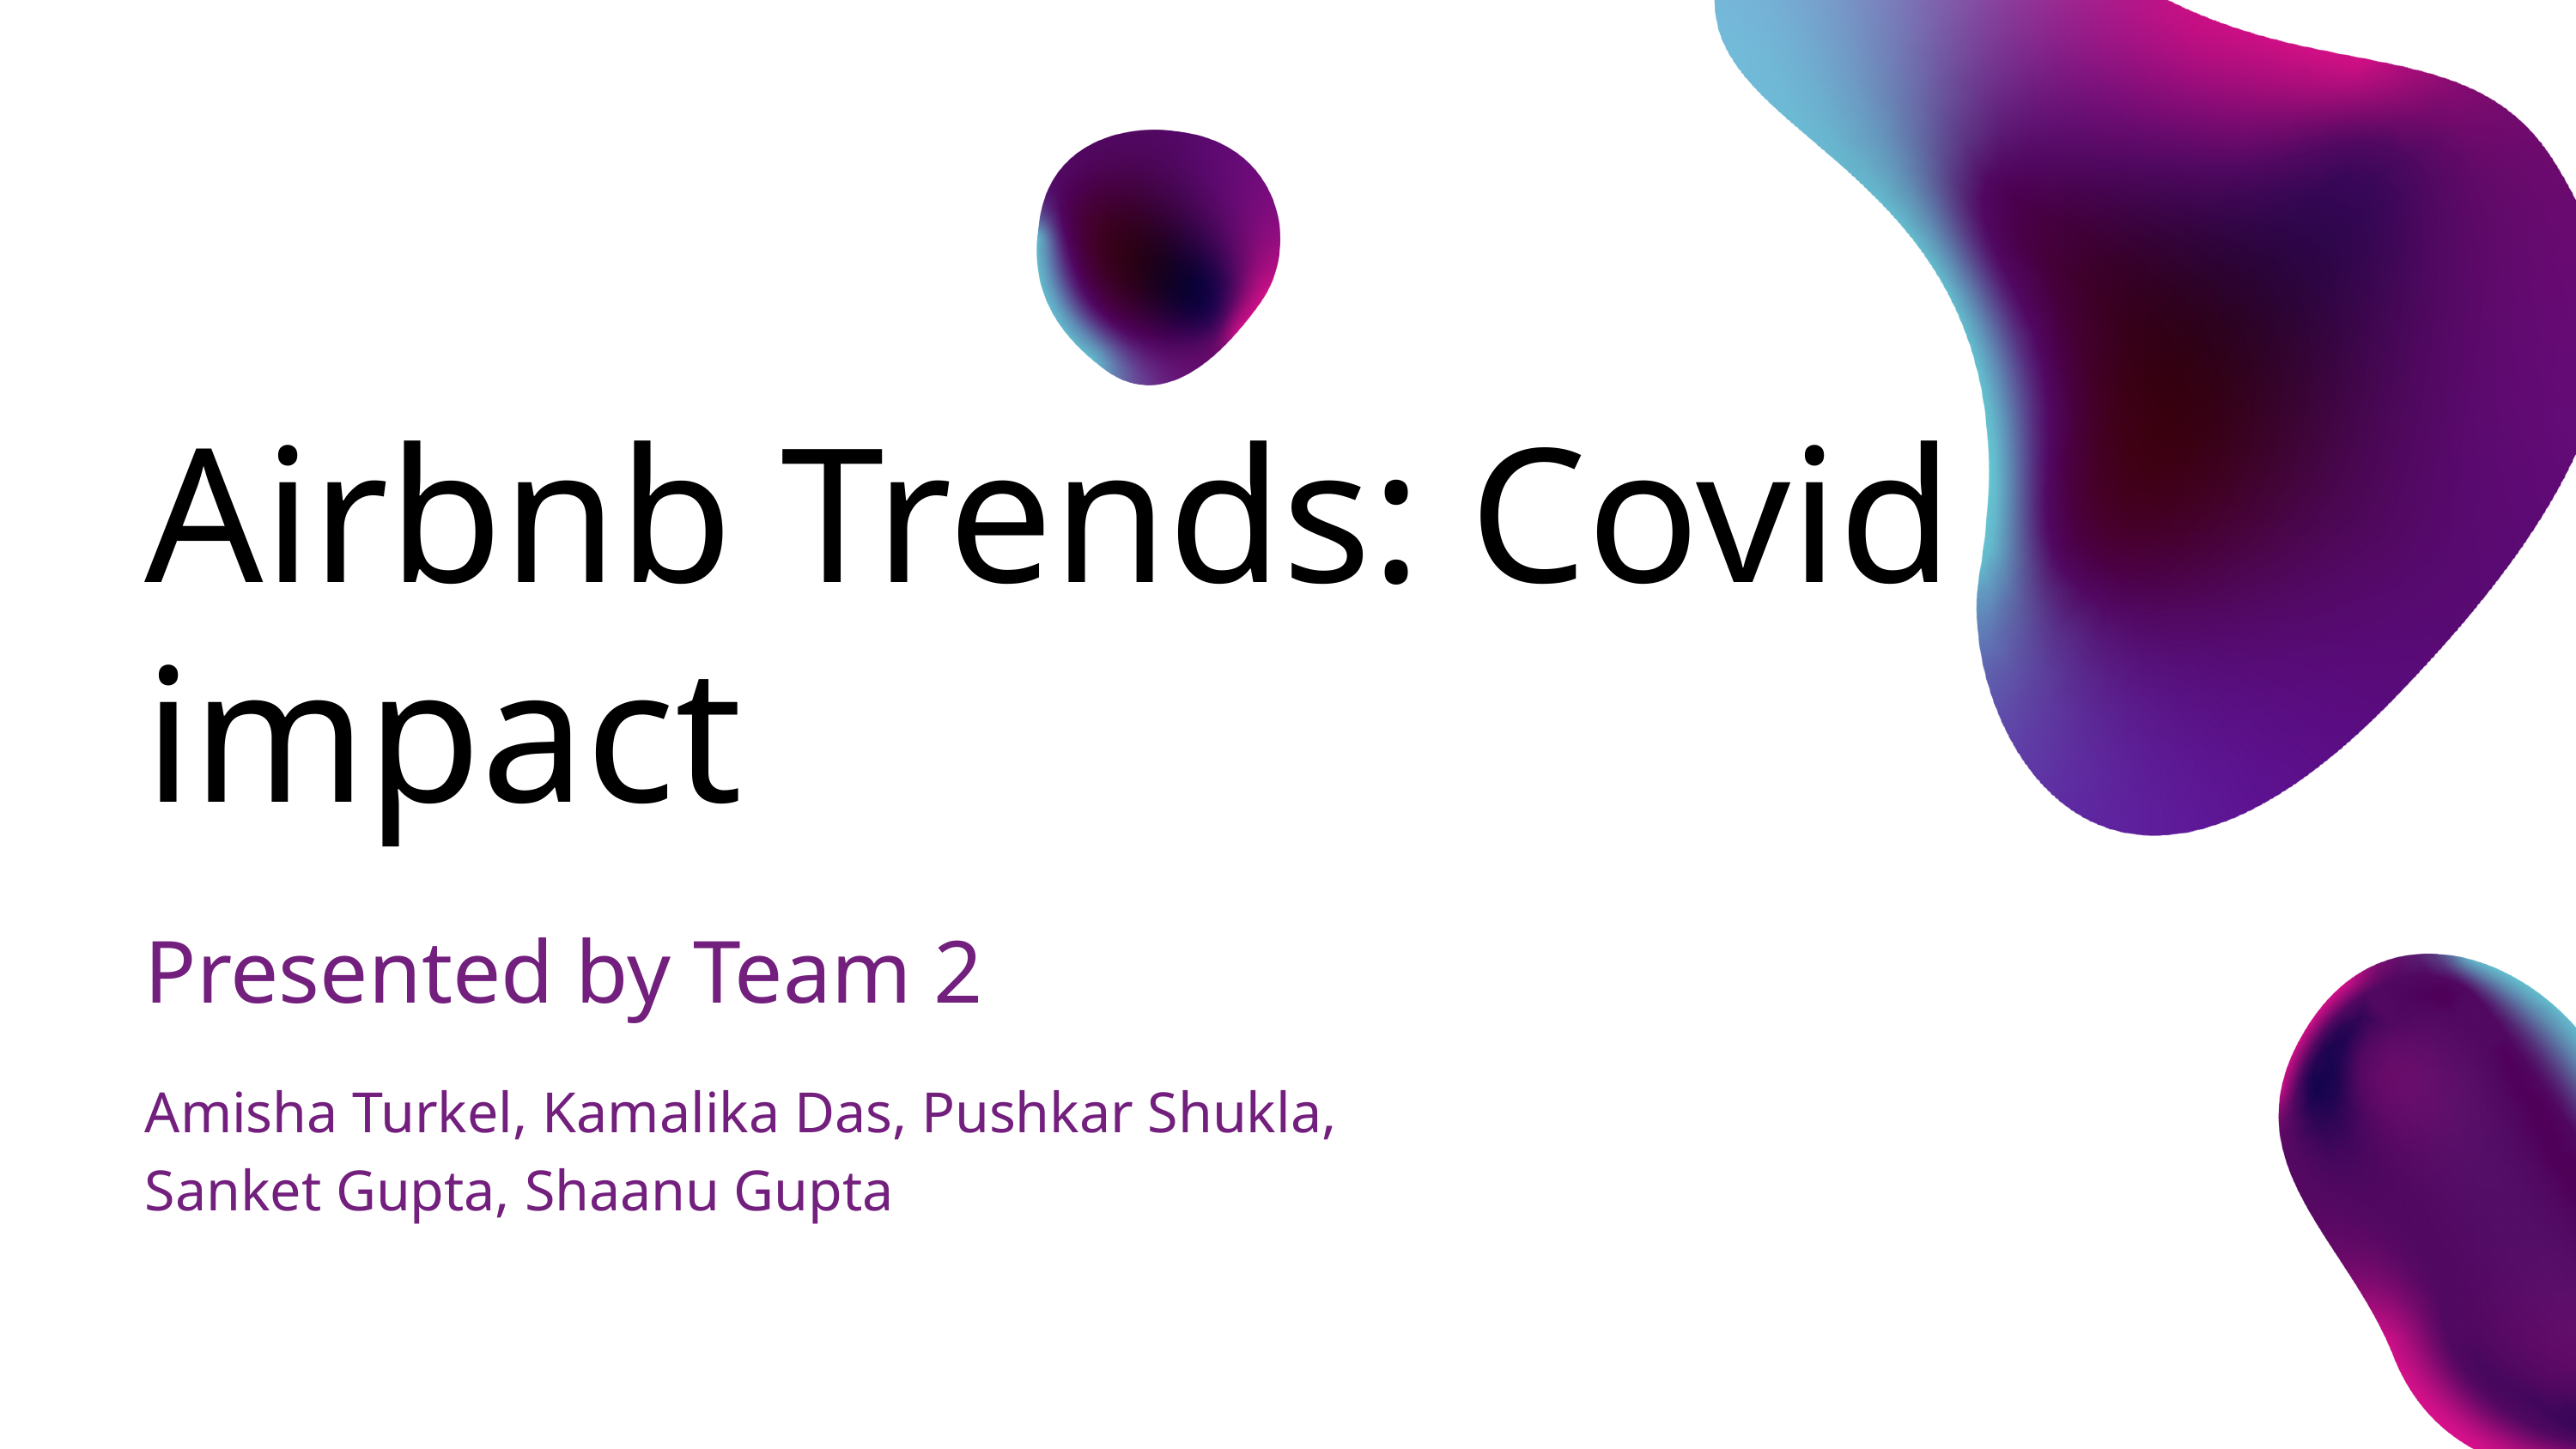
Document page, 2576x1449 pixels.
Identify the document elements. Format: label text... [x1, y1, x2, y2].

picture [1683, 0, 2576, 846]
text_box Amisha Turkel, Kamalika Das, Pushkar Shukla, Sanket Gupta, Shaanu Gupta [144, 1066, 1443, 1222]
picture [1023, 118, 1291, 397]
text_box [144, 397, 1980, 1011]
picture [2257, 944, 2576, 1449]
